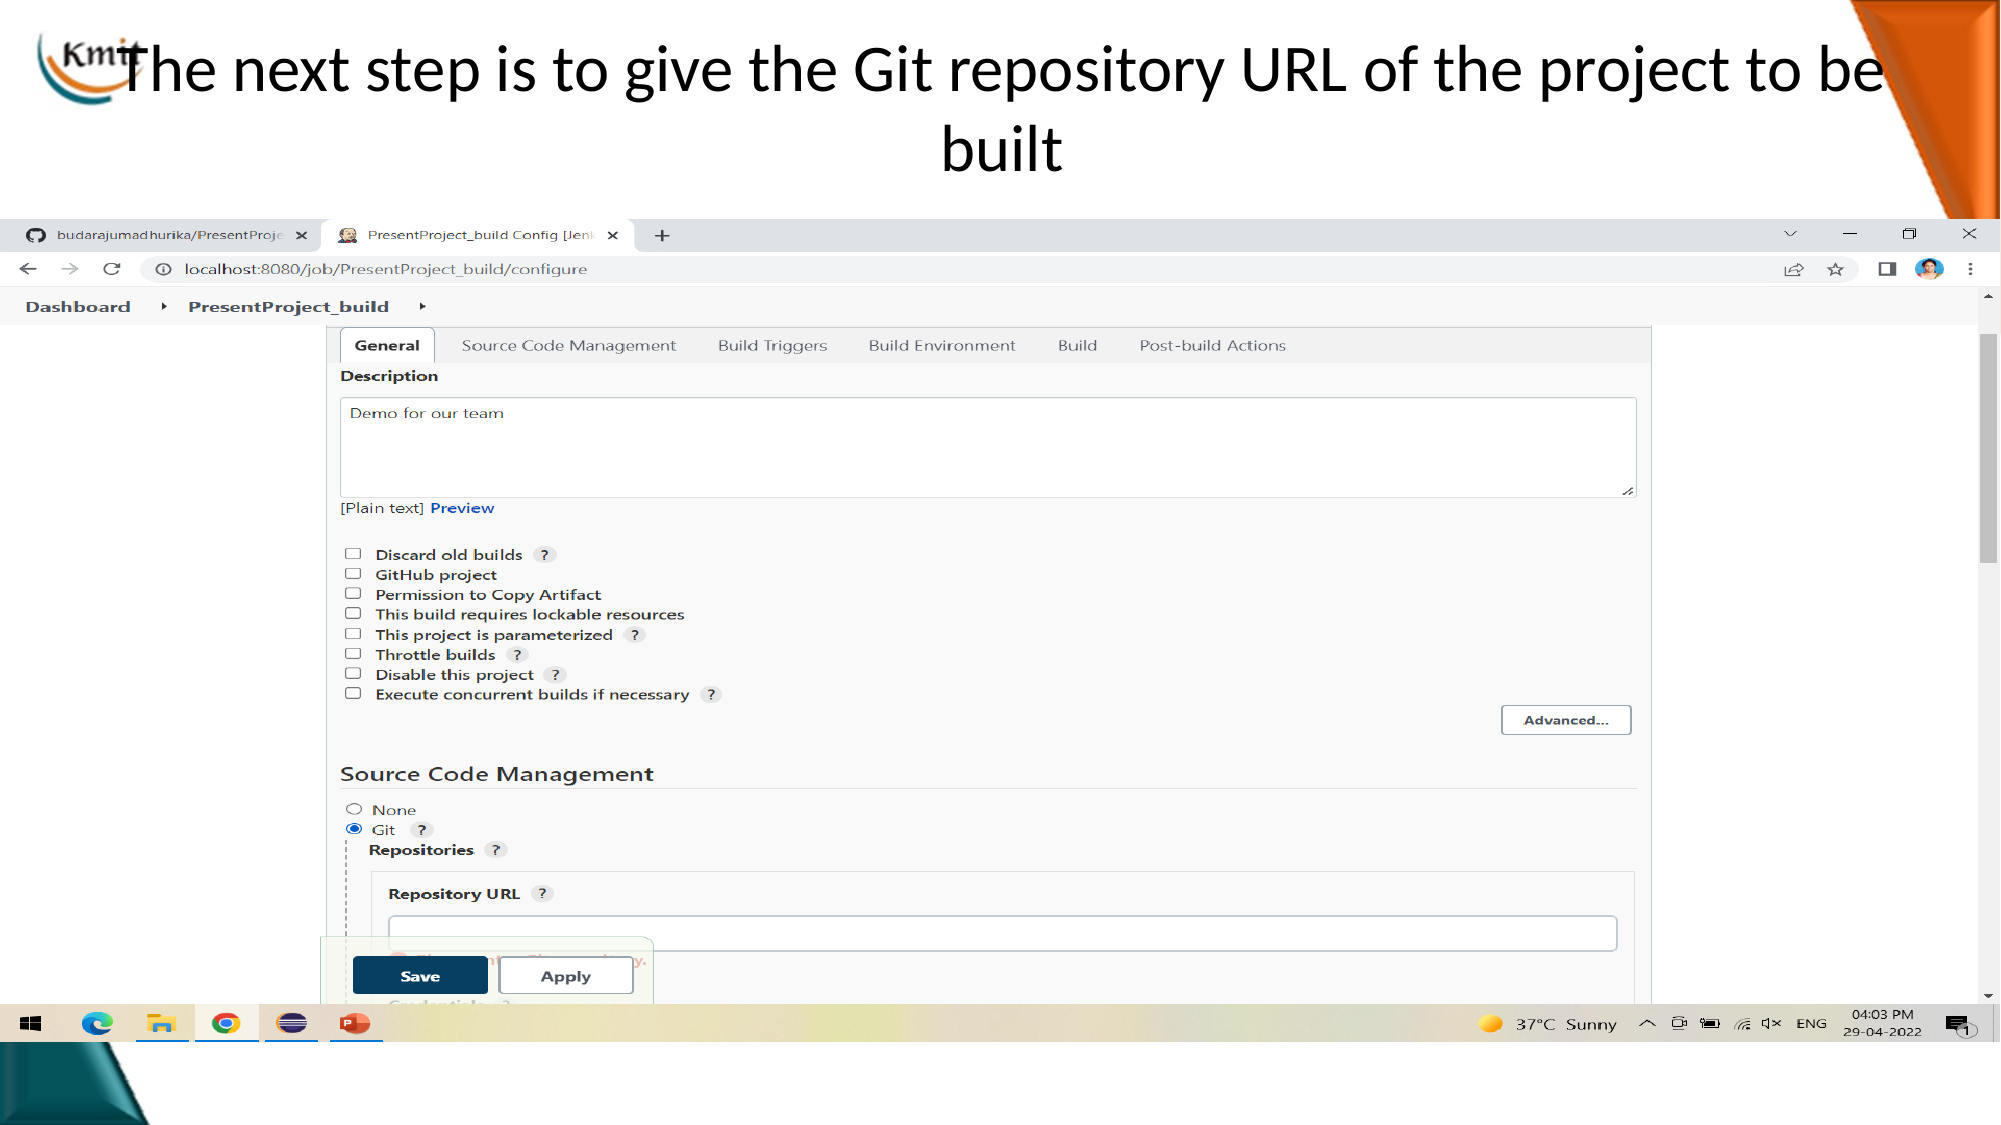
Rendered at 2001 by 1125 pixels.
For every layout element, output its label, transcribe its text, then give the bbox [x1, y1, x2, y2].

picture [0, 0, 2001, 1125]
title The next step is to give the Git repository URL of the project to be built [52, 47, 1952, 163]
